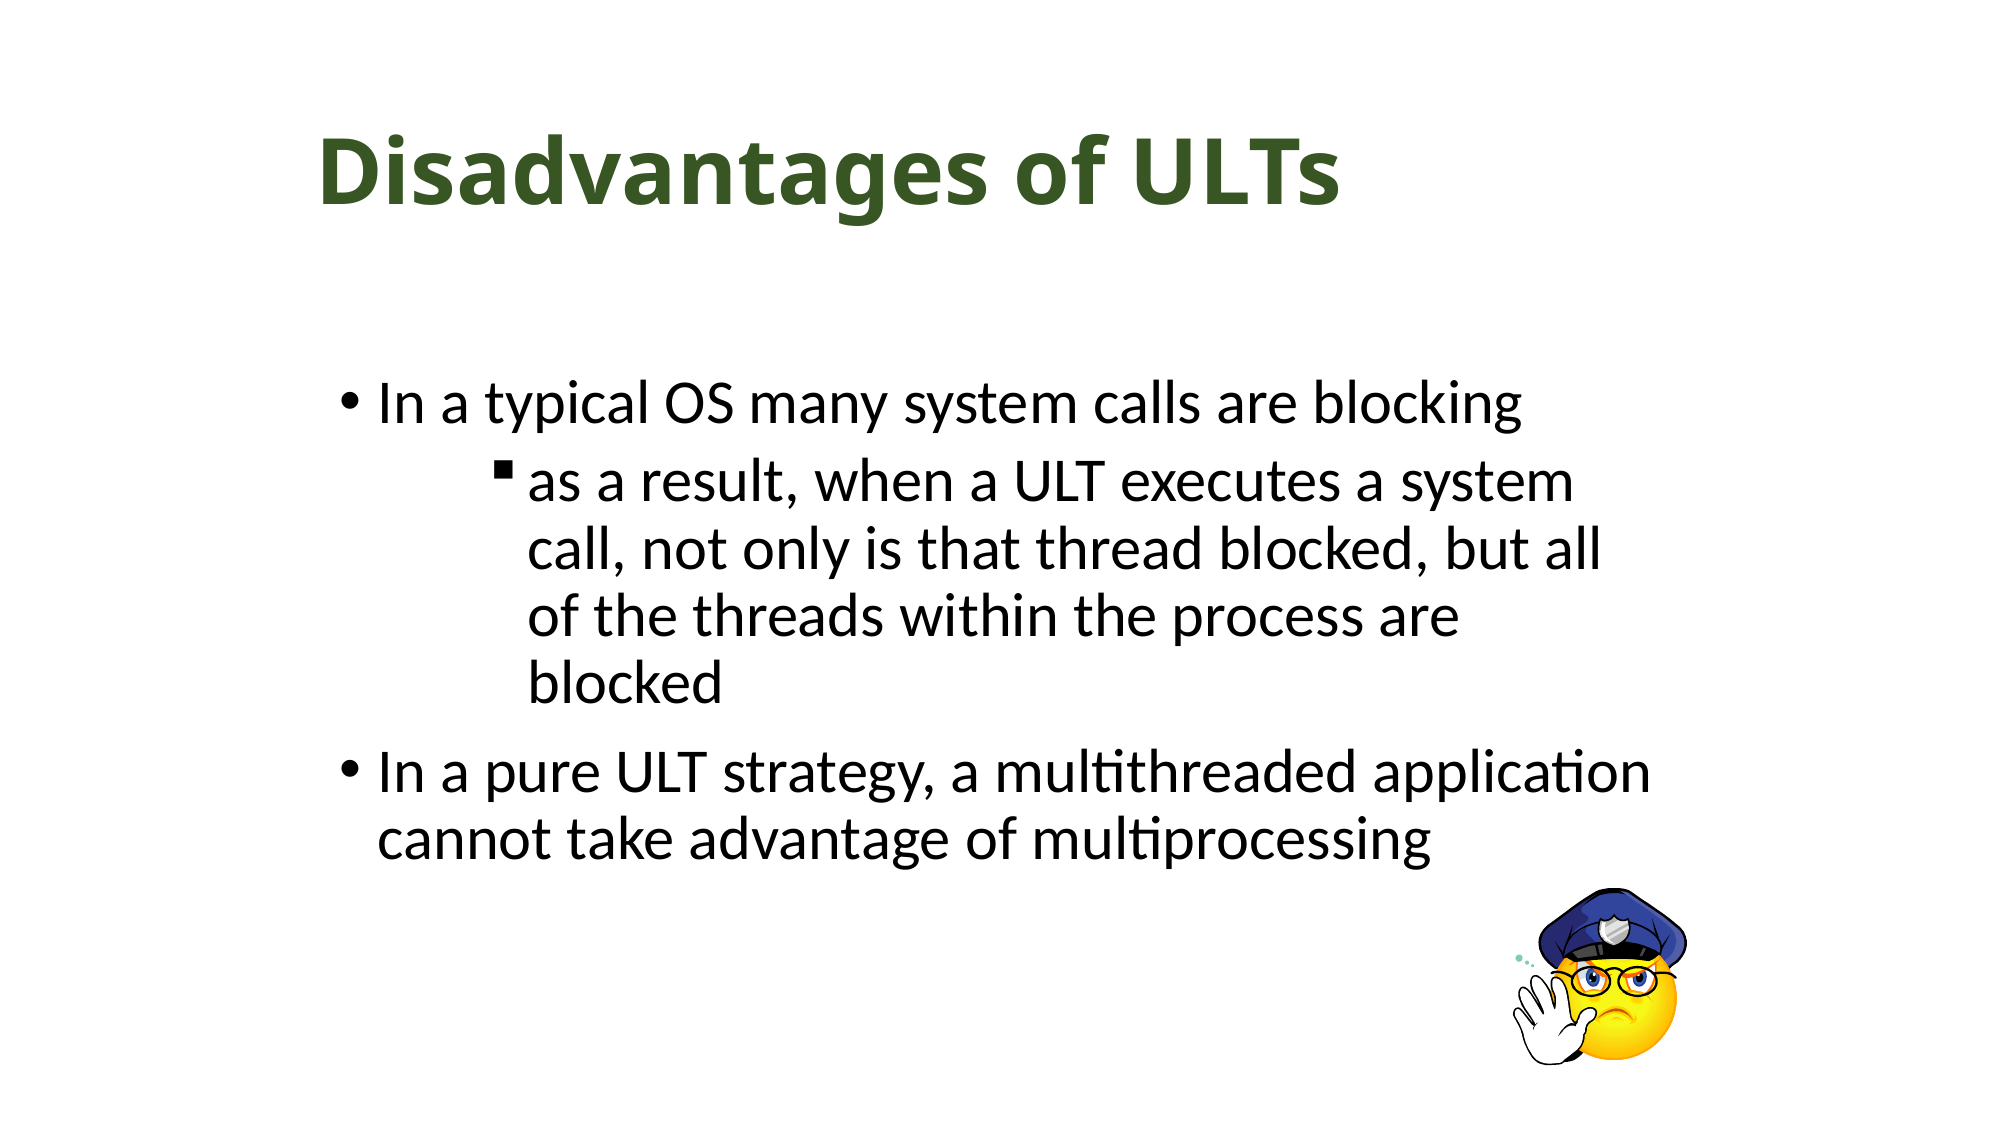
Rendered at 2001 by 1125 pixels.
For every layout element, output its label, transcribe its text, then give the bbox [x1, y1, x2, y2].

list In a typical OS many system calls are blocking as a result, when a ULT executes a system call, not only is that thread blocked, but all of the threads within the process are blocked In a pure ULT strategy, a multithreaded application cannot take advantage of multiprocessing [324, 362, 1675, 975]
title Disadvantages of ULTs [300, 87, 1584, 263]
picture [1512, 887, 1688, 1066]
